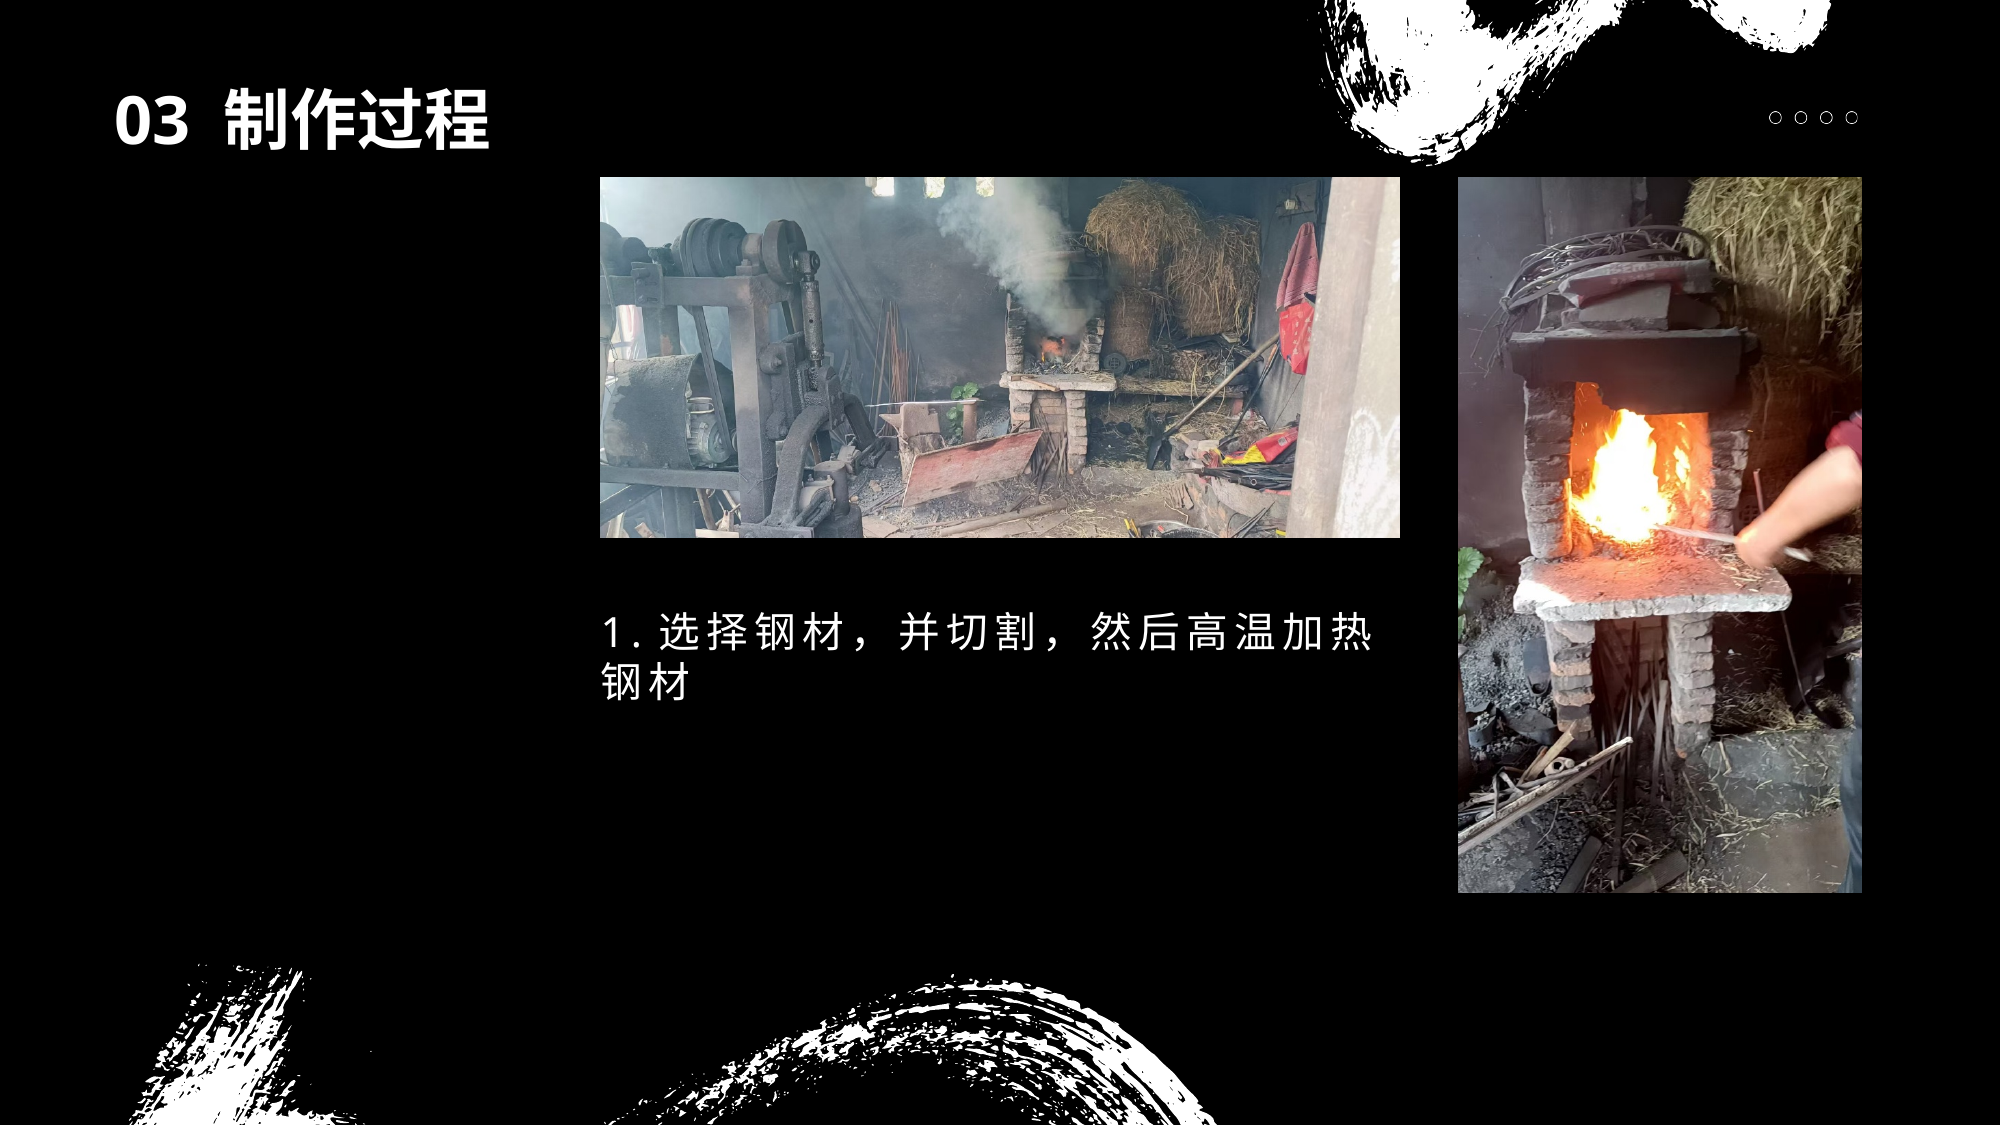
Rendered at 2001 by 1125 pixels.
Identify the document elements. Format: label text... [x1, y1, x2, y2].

text_box 1.选择钢材，并切割，然后高温加热钢材 [600, 584, 1400, 706]
picture [600, 177, 1400, 538]
picture [1458, 177, 1862, 893]
title 03 制作过程 [114, 59, 1886, 178]
